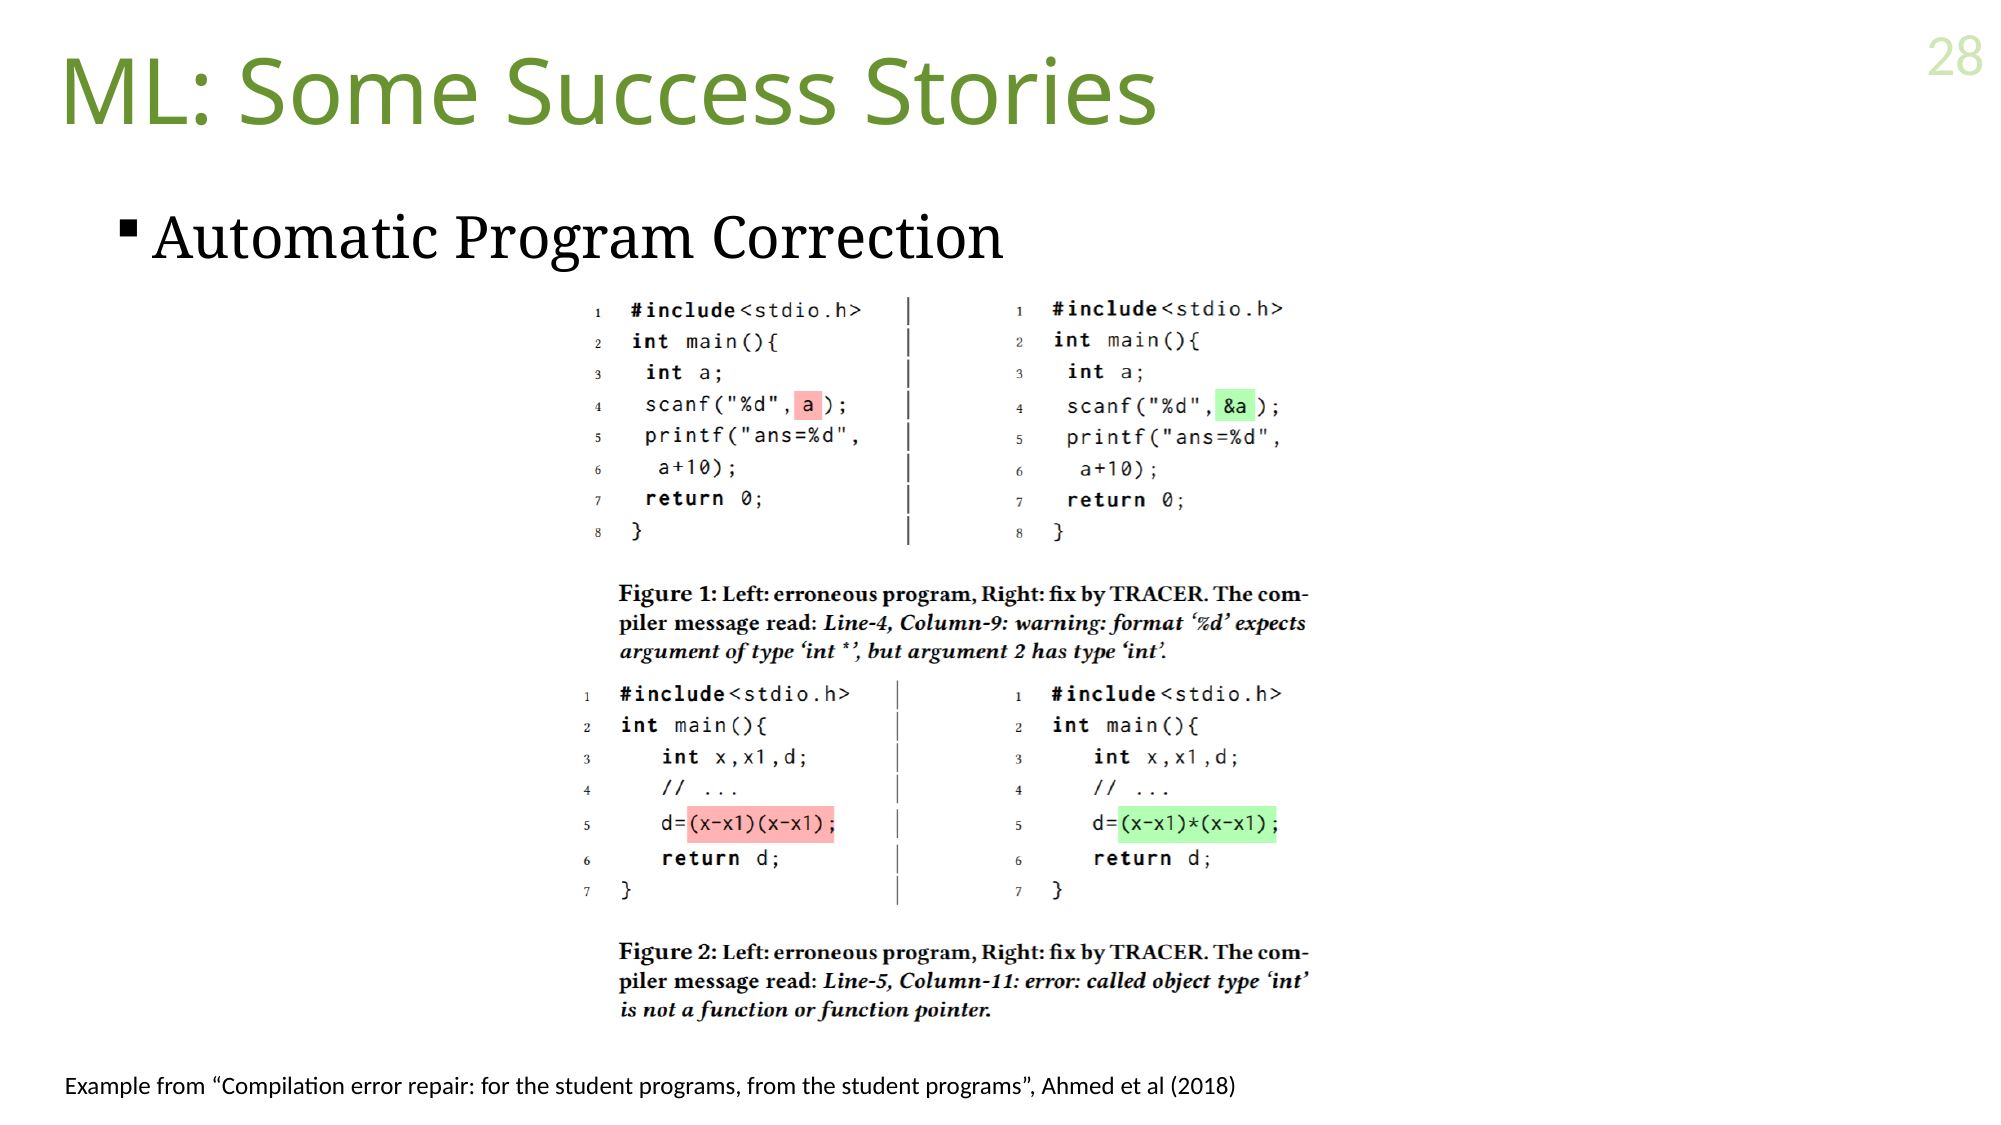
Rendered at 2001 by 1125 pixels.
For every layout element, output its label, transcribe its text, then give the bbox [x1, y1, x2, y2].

text_box Example from “Compilation error repair: for the student programs, from the student programs”, Ahmed et al (2018) [50, 1061, 1254, 1107]
picture [574, 289, 1331, 1034]
title ML: Some Success Stories [43, 27, 1970, 163]
slide_number 28 [1887, 22, 2000, 83]
list Automatic Program Correction [100, 200, 1826, 915]
